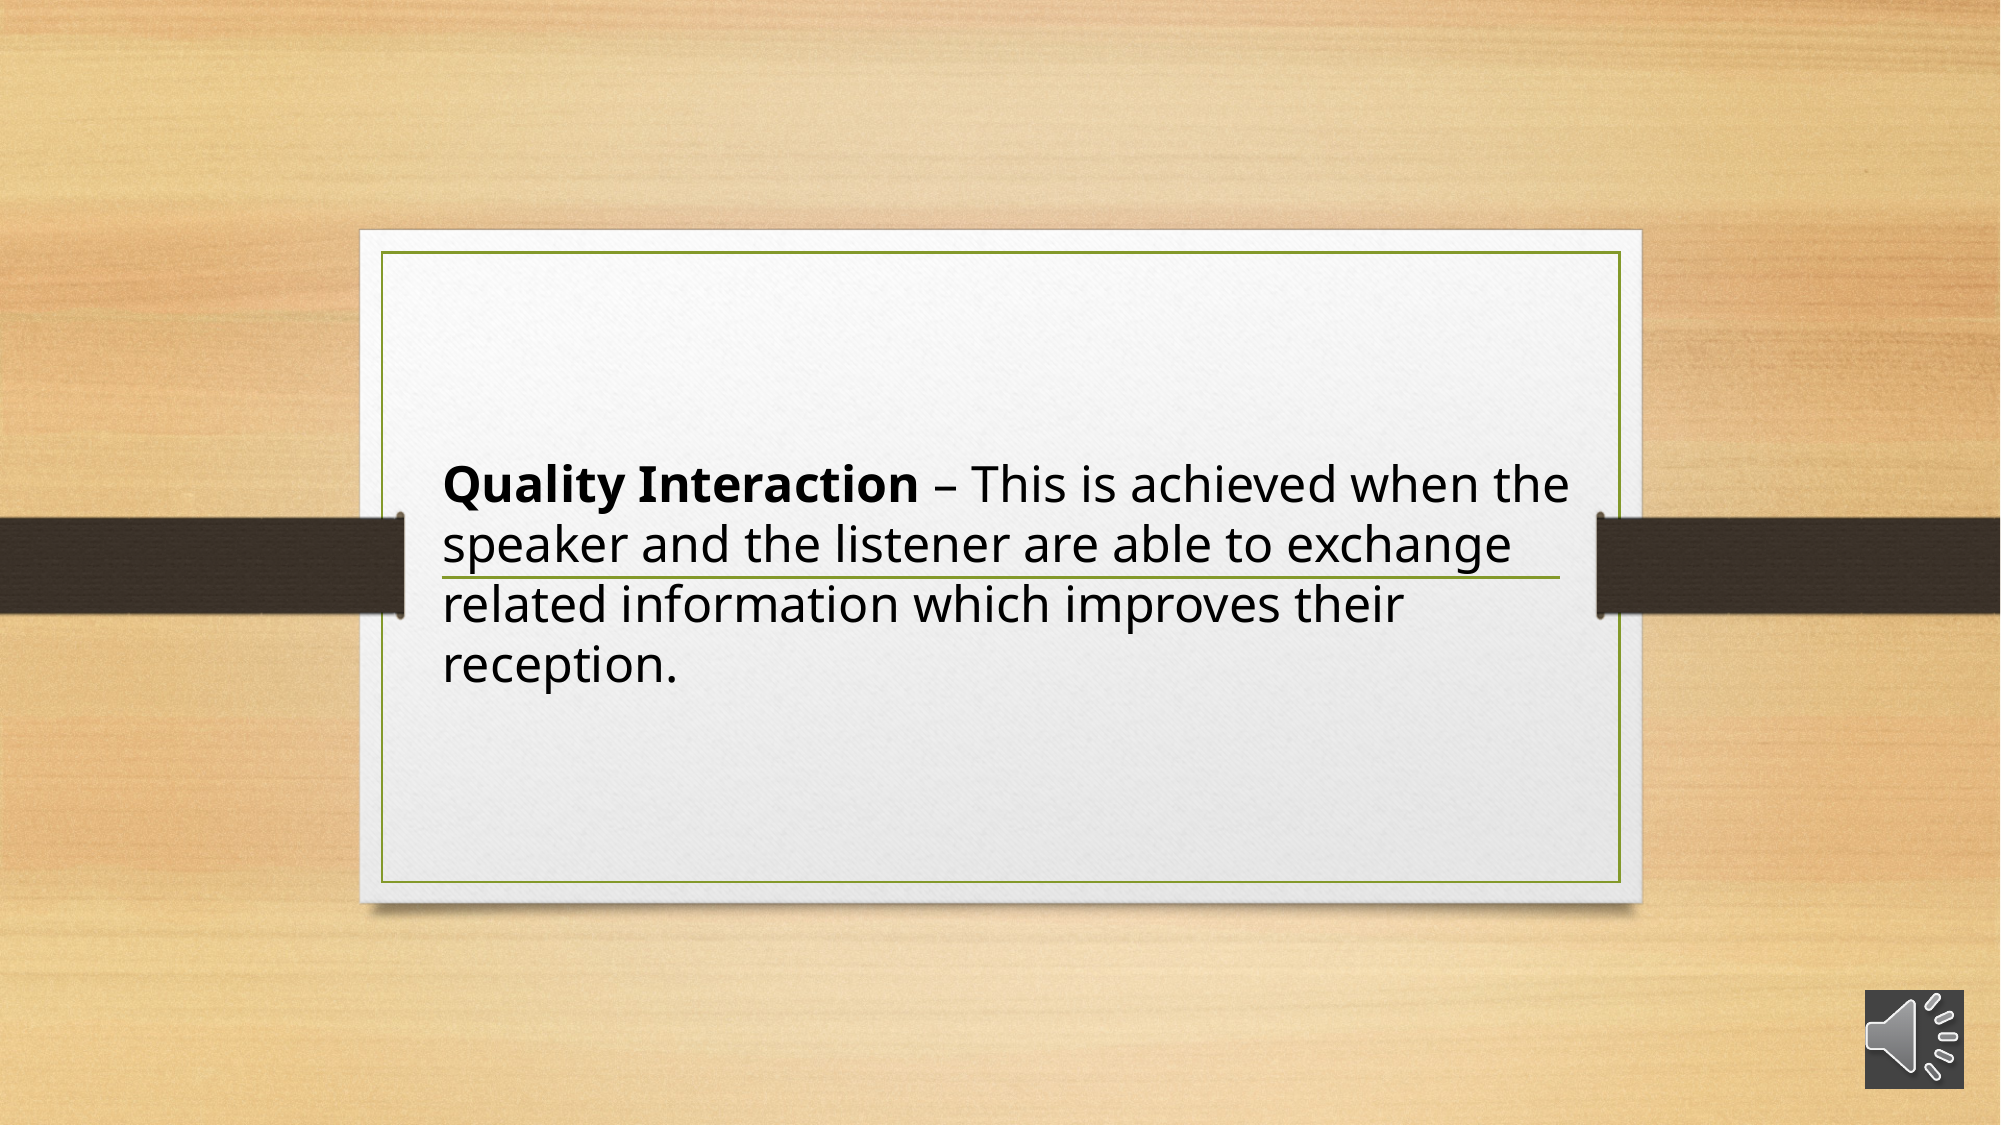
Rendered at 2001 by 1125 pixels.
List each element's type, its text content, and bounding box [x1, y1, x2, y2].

title Quality Interaction – This is achieved when the speaker and the listener are able to exchange related information which improves their reception. [427, 181, 1609, 700]
picture [0, 0, 2001, 1125]
